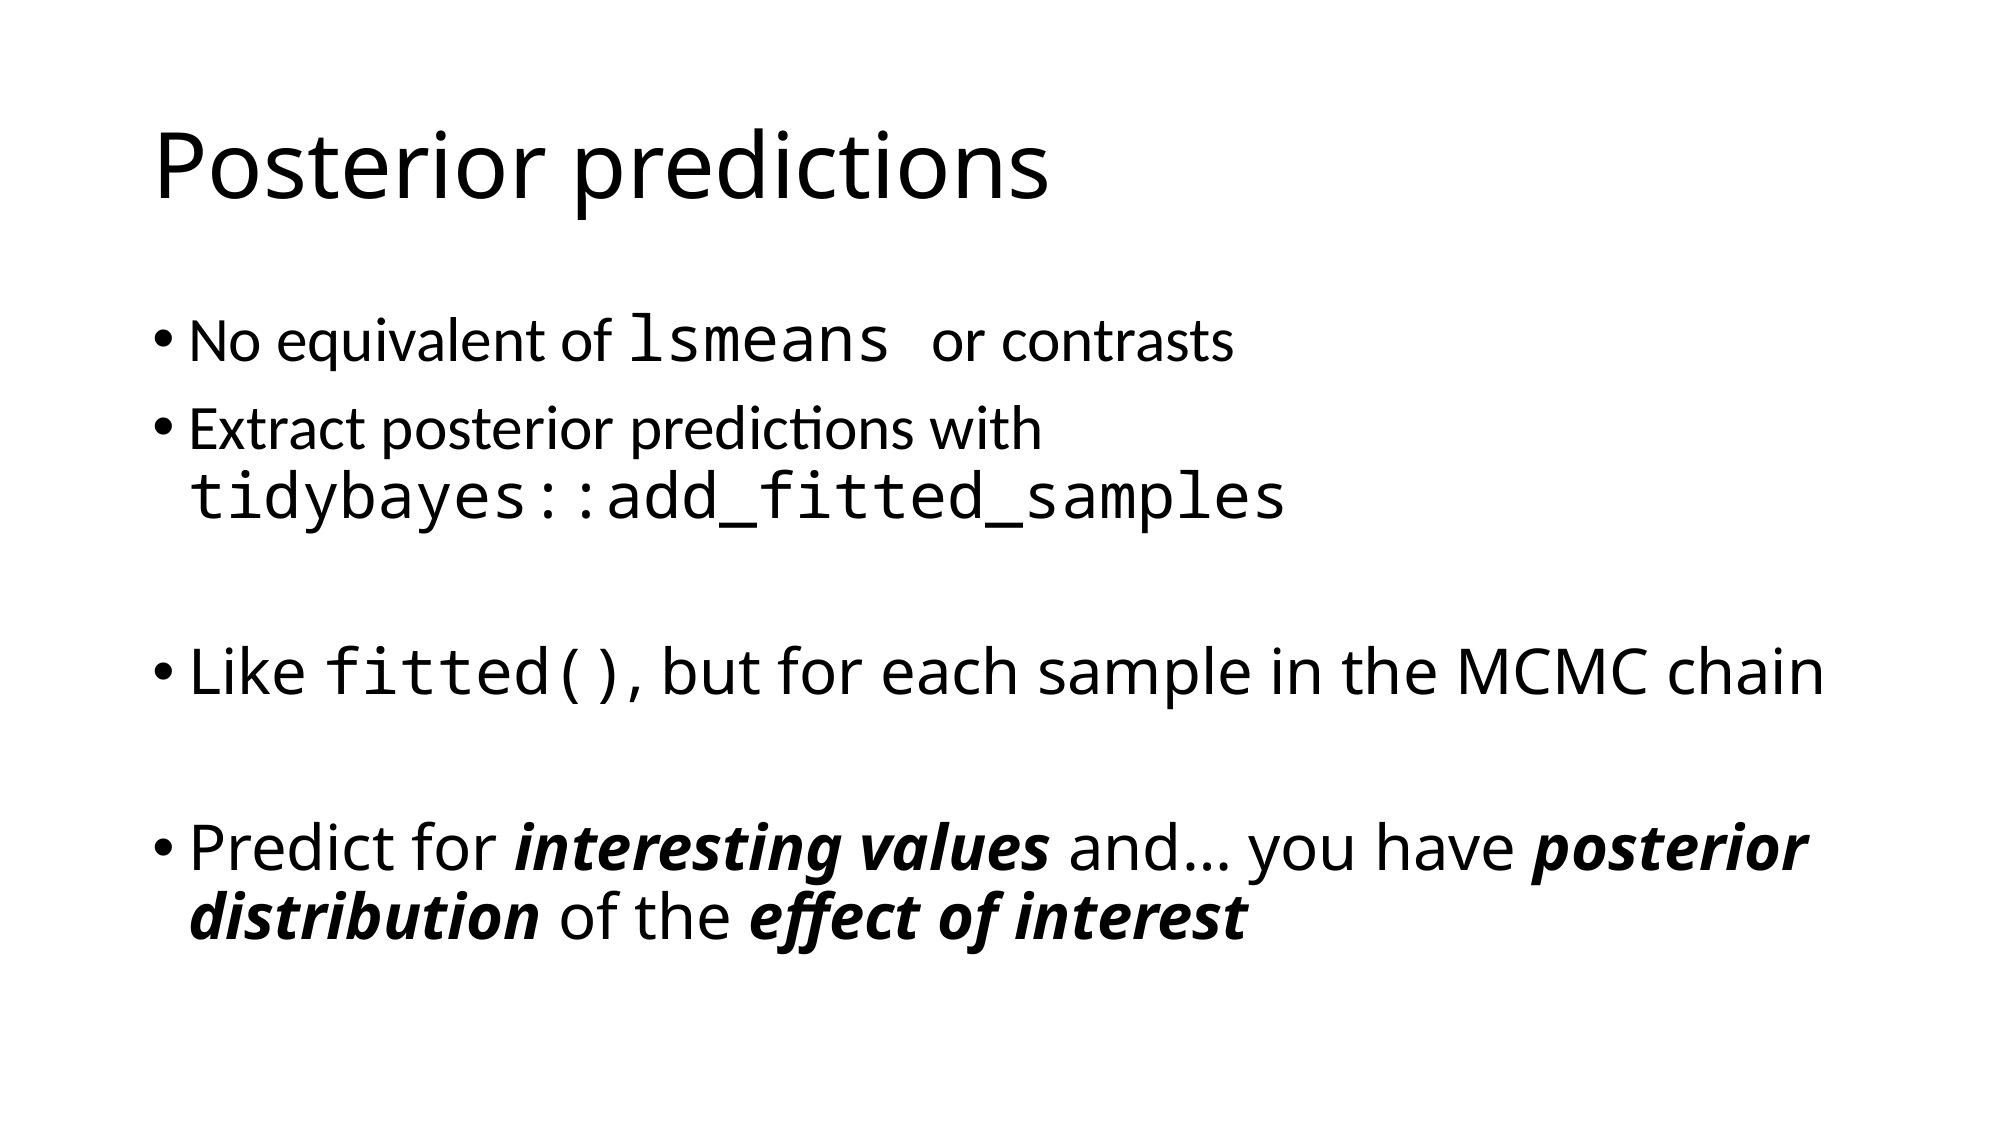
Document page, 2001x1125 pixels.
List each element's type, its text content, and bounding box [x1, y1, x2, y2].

title Posterior predictions [137, 59, 1863, 278]
list No equivalent of lsmeans or contrasts Extract posterior predictions with tidybayes::add_fitted_samples Like fitted(), but for each sample in the MCMC chain Predict for interesting values and… you have posterior distribution of the effect of interest [137, 299, 1863, 1014]
